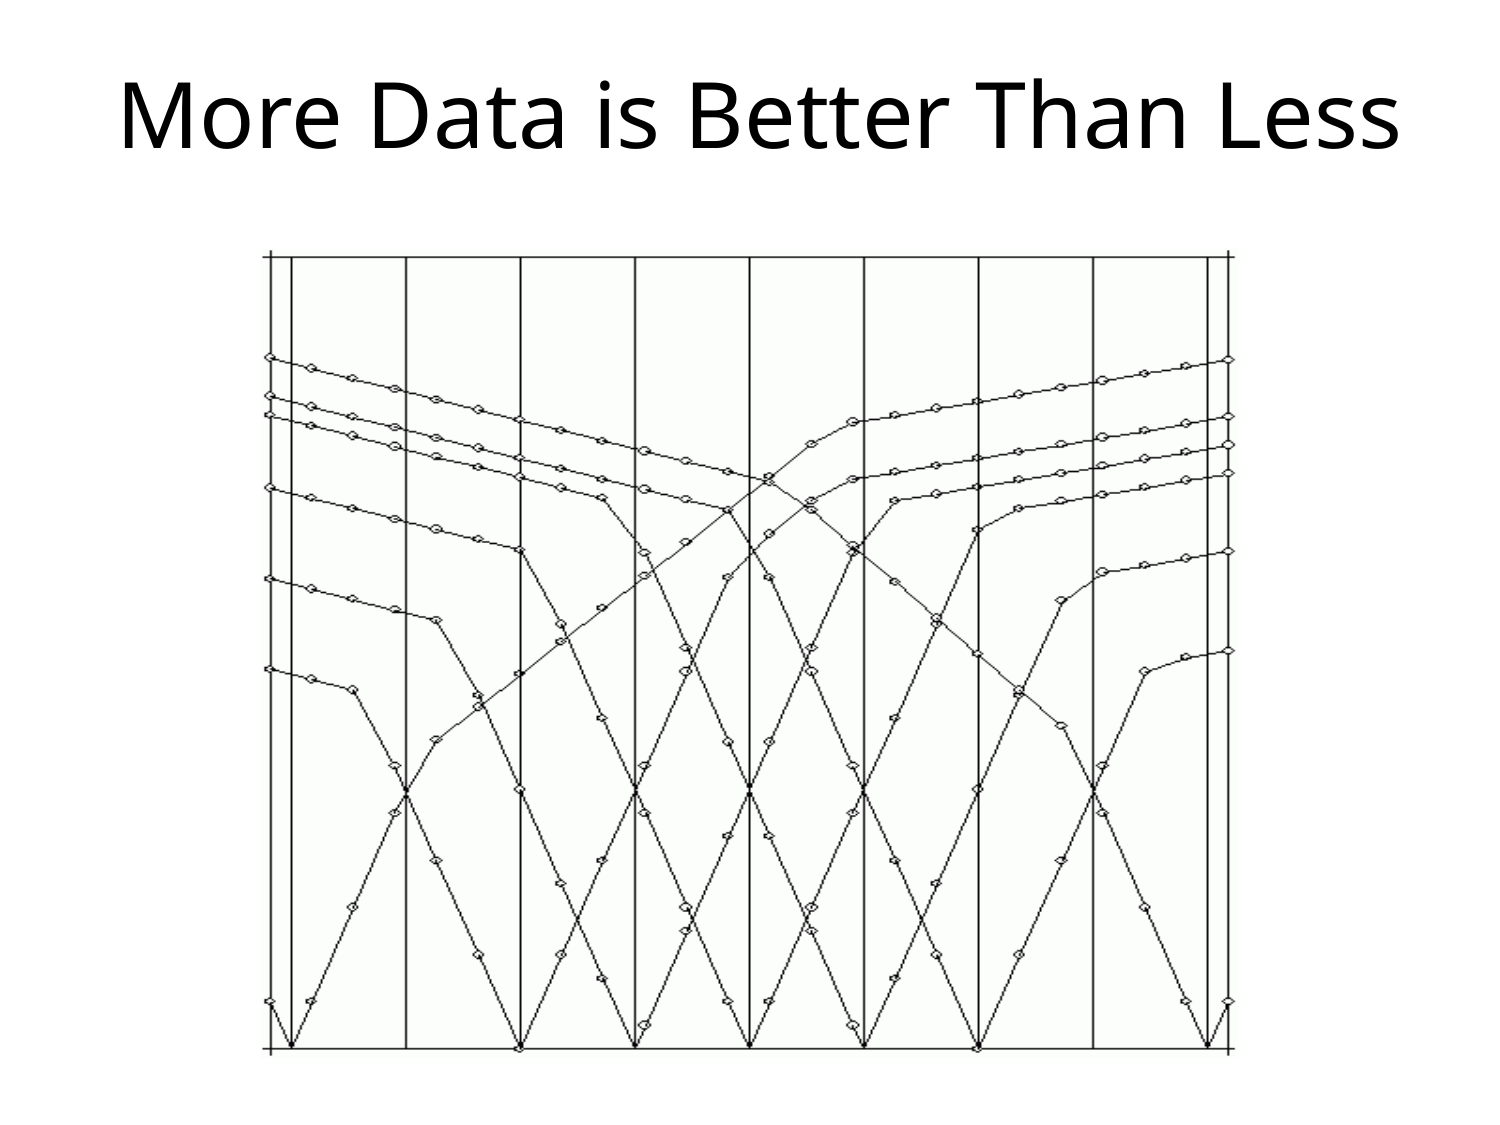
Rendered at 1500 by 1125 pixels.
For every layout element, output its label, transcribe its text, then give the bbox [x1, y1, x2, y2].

text_box More Data is Better Than Less [101, 49, 1419, 175]
picture [261, 249, 1239, 1059]
